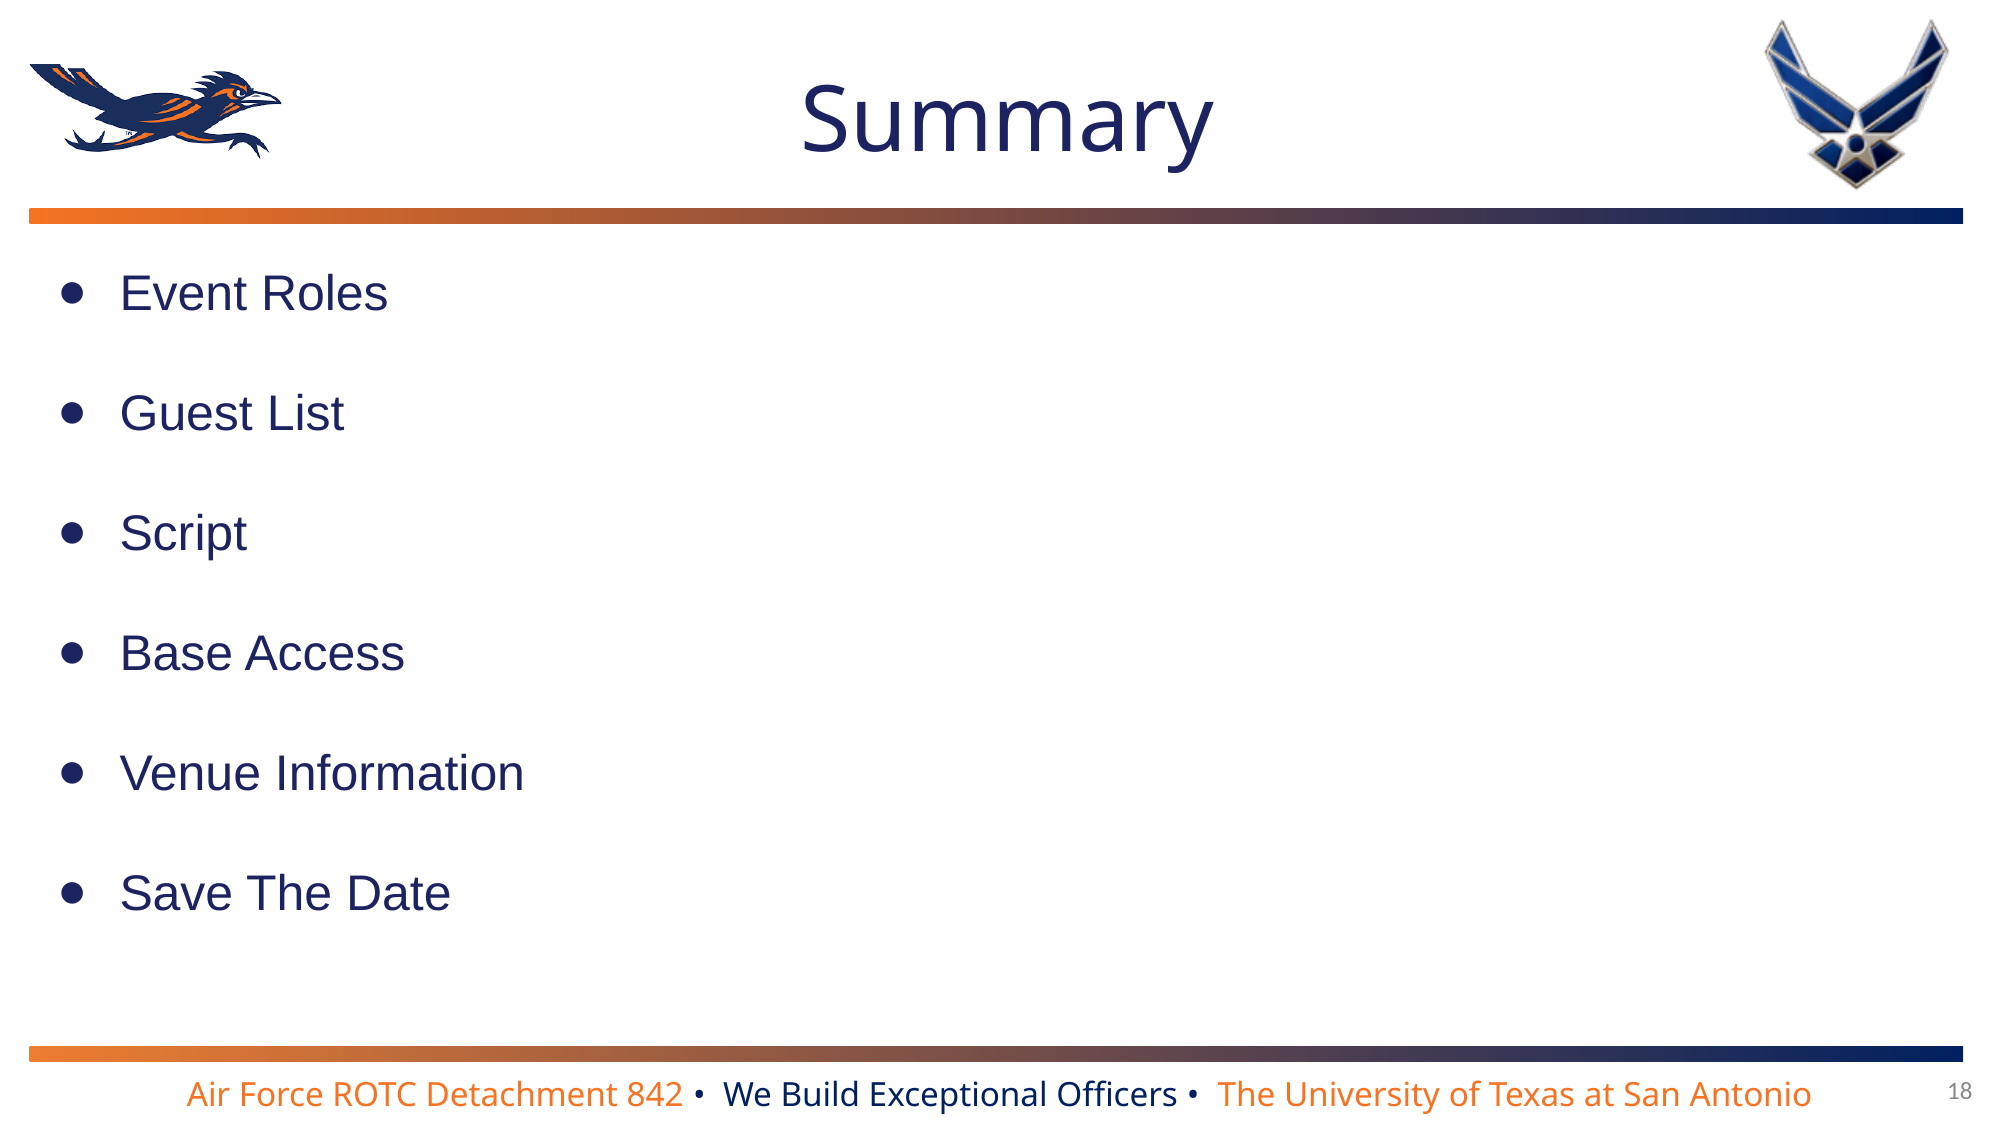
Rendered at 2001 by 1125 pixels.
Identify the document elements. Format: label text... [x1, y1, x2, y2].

picture [29, 64, 282, 161]
slide_number ‹#› [1745, 1059, 1988, 1120]
text_box [29, 208, 1964, 224]
text_box Event Roles Guest List Script Base Access Venue Information Save The Date [29, 253, 948, 349]
text_box [29, 1046, 1964, 1062]
text_box Air Force ROTC Detachment 842 • We Build Exceptional Officers • The University of Texas at San Antonio [0, 1065, 2000, 1121]
picture [1724, 18, 1988, 205]
text_box Summary [313, 52, 1719, 178]
